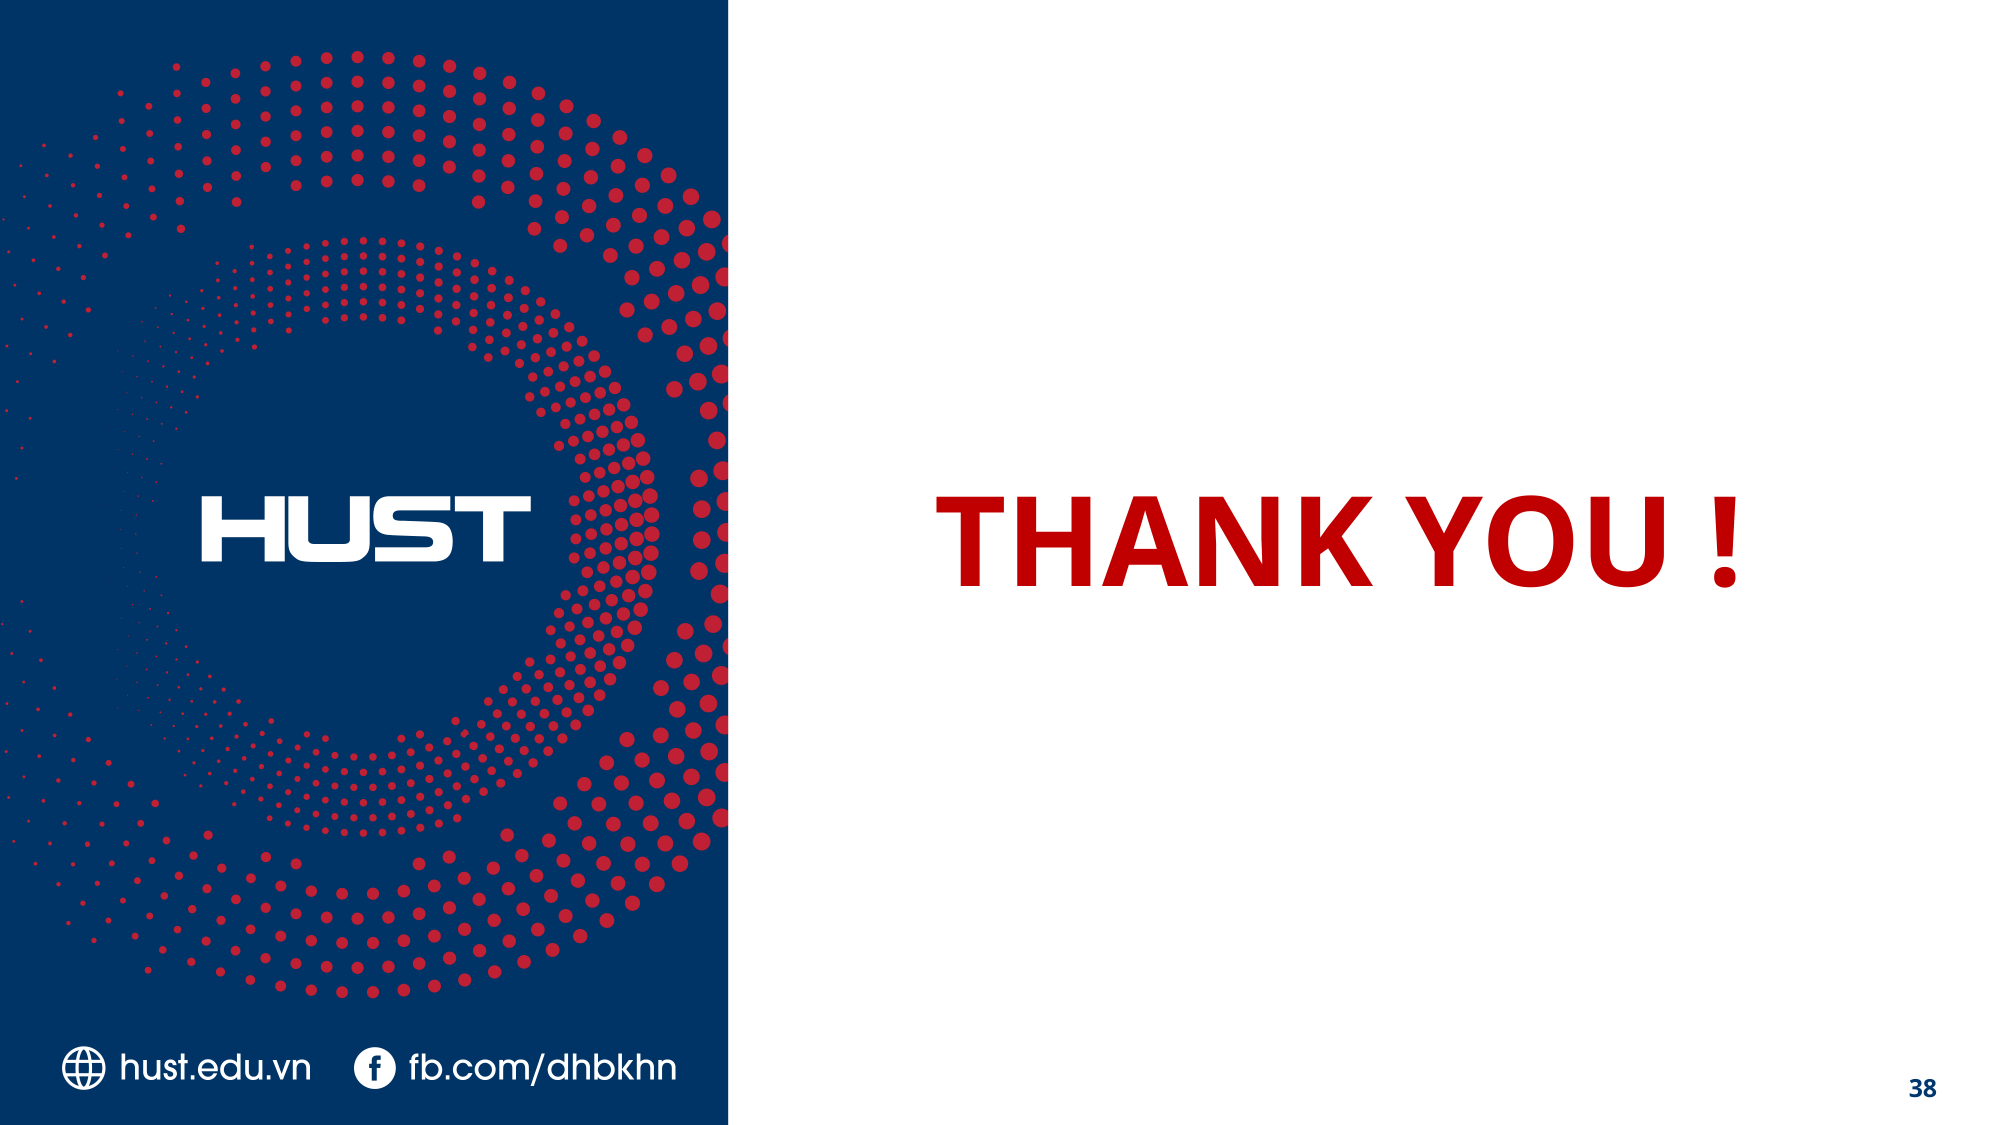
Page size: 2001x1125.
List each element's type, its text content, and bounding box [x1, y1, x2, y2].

picture [0, 0, 2001, 1125]
text_box THANK YOU ! [919, 470, 1809, 630]
slide_number 38 [1502, 1065, 1953, 1125]
